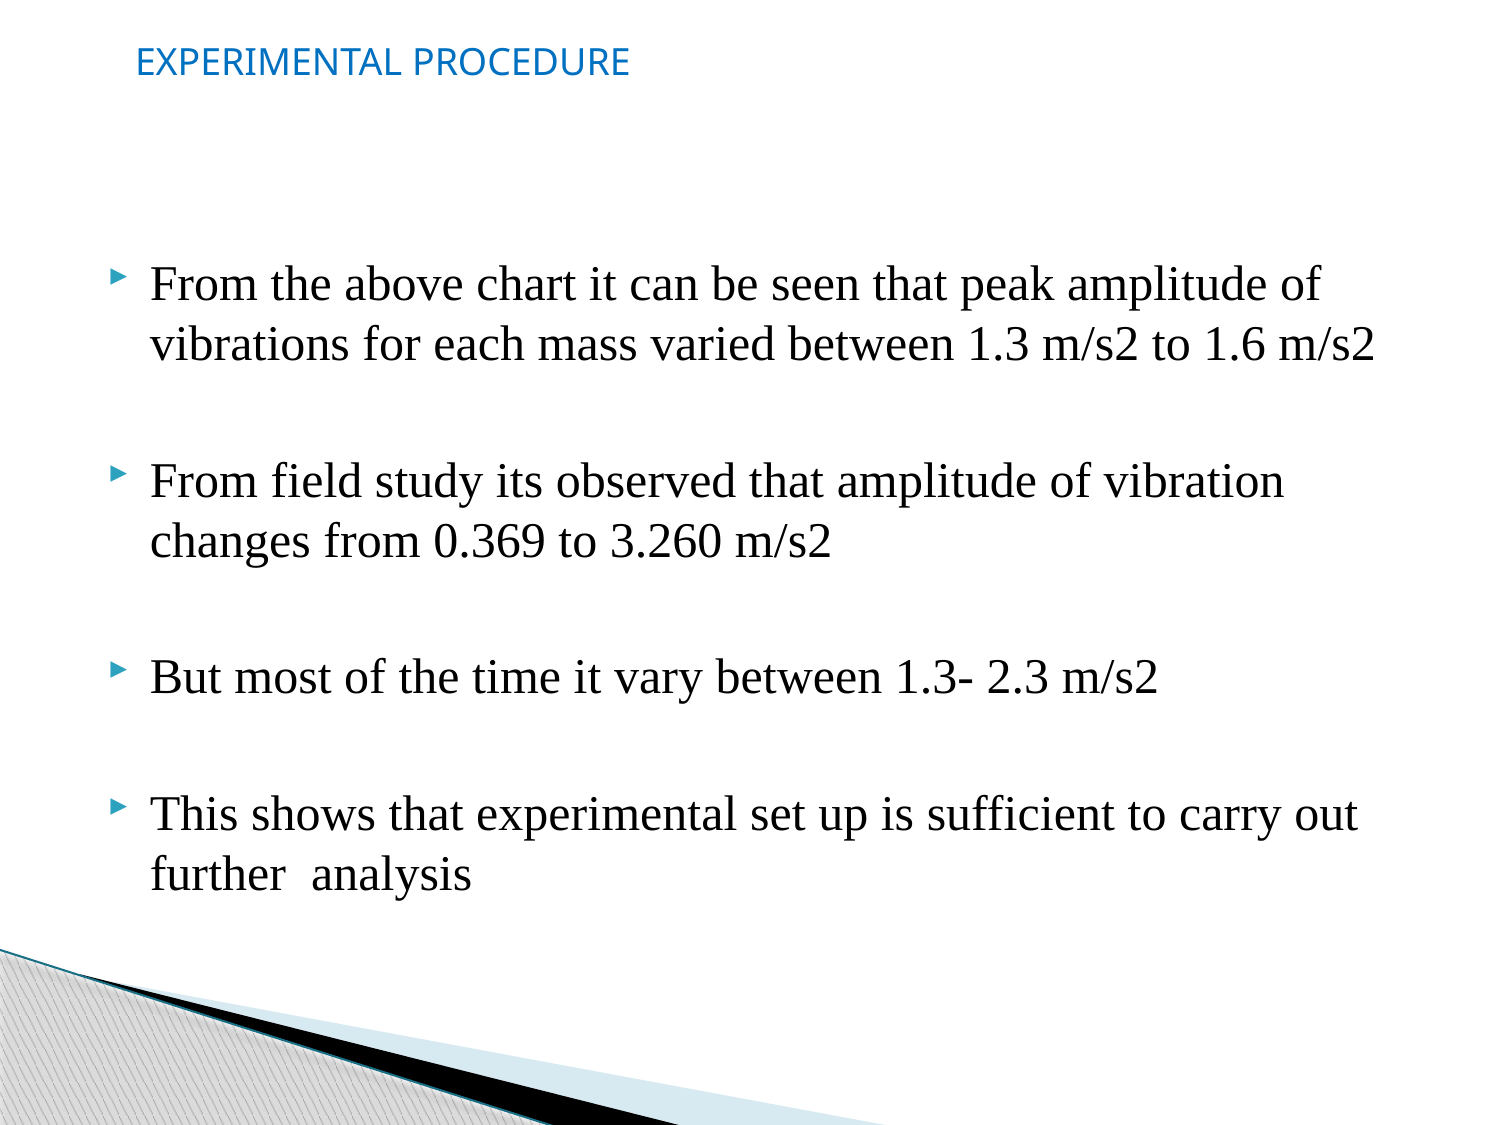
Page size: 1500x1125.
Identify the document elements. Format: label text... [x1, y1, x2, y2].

text_box EXPERIMENTAL PROCEDURE [120, 30, 646, 91]
list From the above chart it can be seen that peak amplitude of vibrations for each mass varied between 1.3 m/s2 to 1.6 m/s2 From field study its observed that amplitude of vibration changes from 0.369 to 3.260 m/s2 But most of the time it vary between 1.3- 2.3 m/s2 This shows that experimental set up is sufficient to carry out further analysis [75, 243, 1425, 986]
